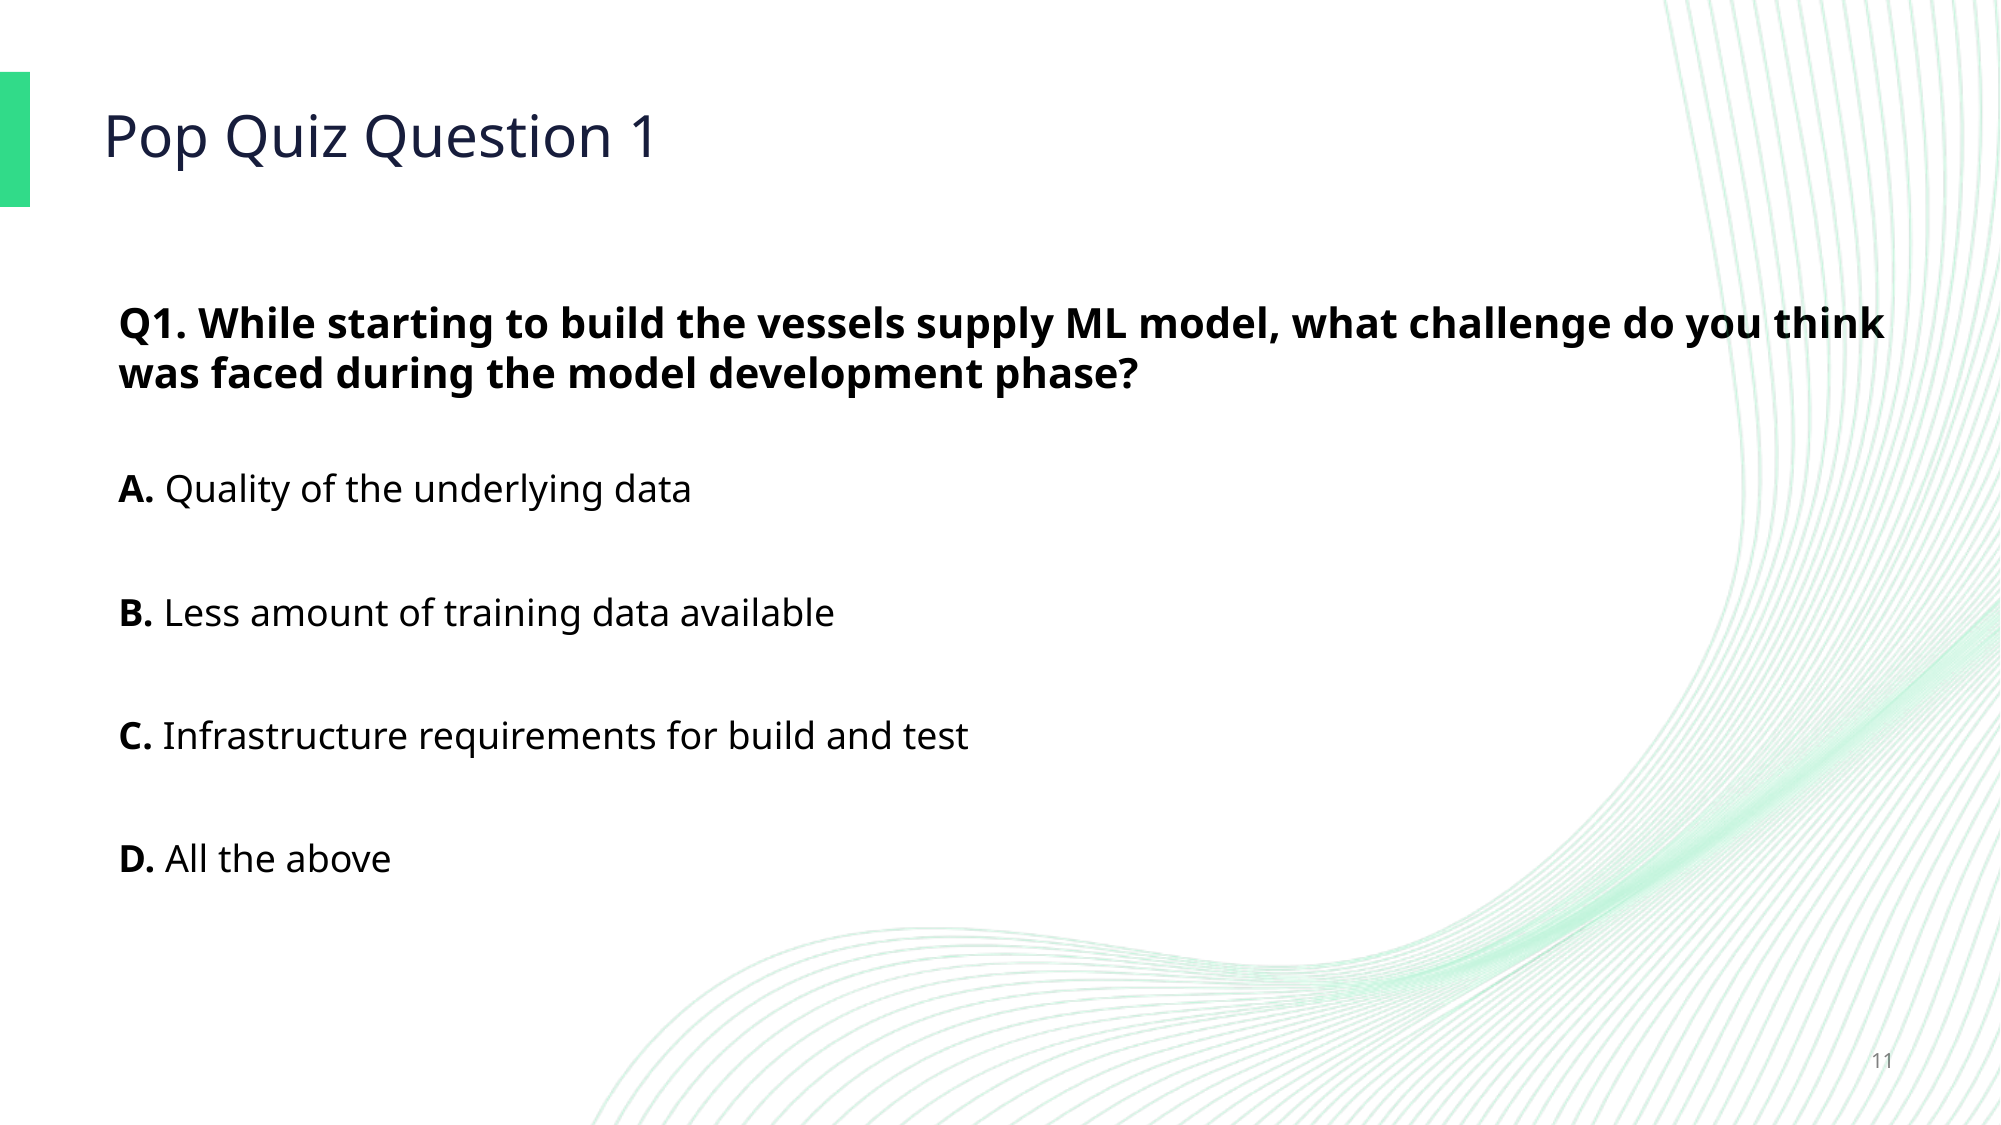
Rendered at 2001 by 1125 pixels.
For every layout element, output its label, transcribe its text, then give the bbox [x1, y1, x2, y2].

text_box [0, 71, 31, 208]
text_box B. Less amount of training data available [102, 559, 574, 663]
text_box A. Quality of the underlying data [102, 435, 574, 540]
text_box Q1. While starting to build the vessels supply ML model, what challenge do you think was faced during the model development phase? [102, 271, 574, 423]
text_box C. Infrastructure requirements for build and test [102, 682, 574, 786]
picture [576, 0, 2001, 1125]
text_box D. All the above [102, 806, 574, 910]
title Pop Quiz Question 1 [103, 107, 574, 172]
